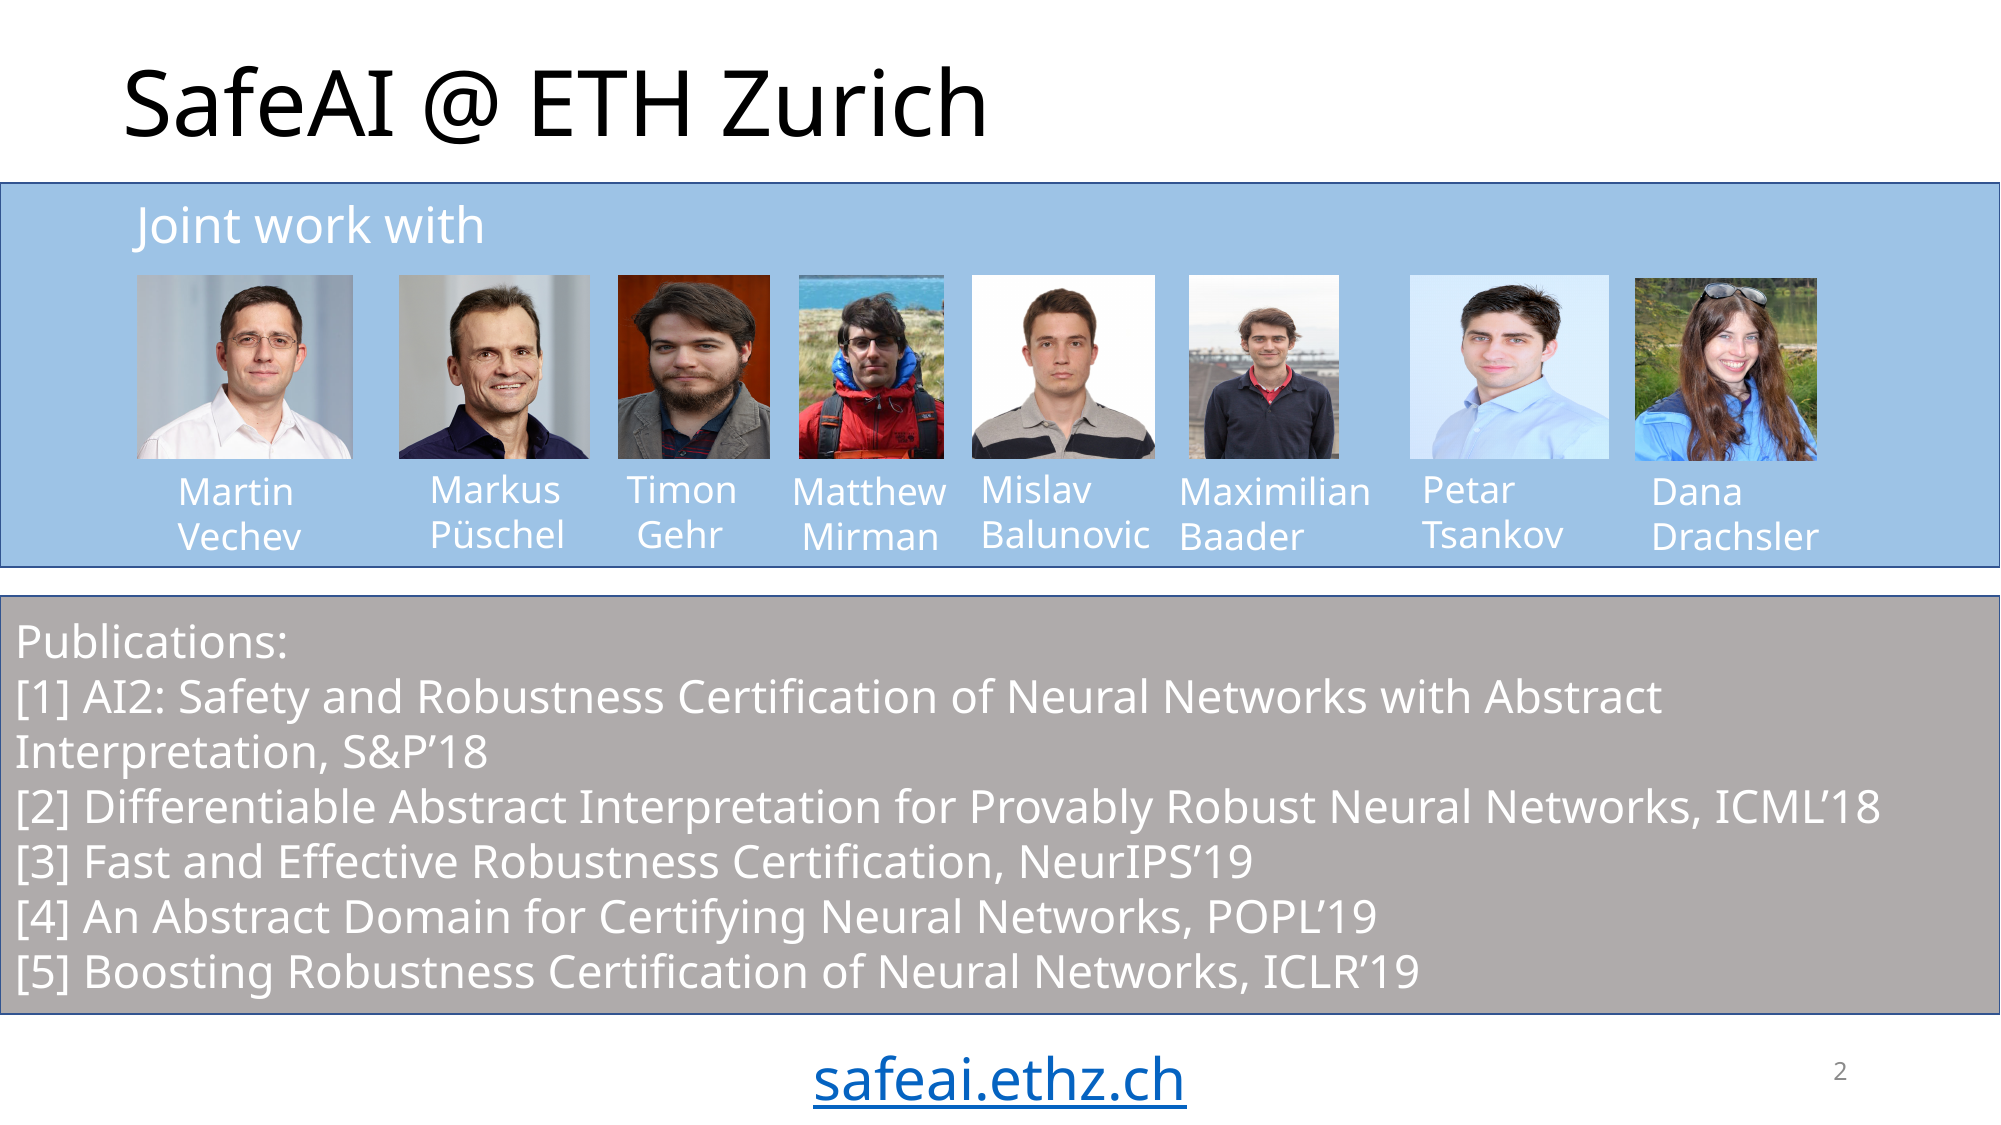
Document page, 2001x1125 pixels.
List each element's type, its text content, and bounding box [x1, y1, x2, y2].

text_box safeai.ethz.ch [0, 1034, 2000, 1125]
text_box Dana Drachsler [1636, 460, 1835, 566]
text_box Martin Vechev [162, 460, 317, 566]
text_box Markus Püschel [414, 459, 581, 564]
picture [1635, 278, 1817, 462]
text_box Publications: [1] AI2: Safety and Robustness Certification of Neural Networks with Abstract Interpretation, S&P’18 [2] Differentiable Abstract Interpretation for Provably Robust Neural Networks, ICML’18 [3] Fast and Effective Robustness Certification, NeurIPS’19 [4] An Abstract Domain for Certifying Neural Networks, POPL’19 [5] Boosting Robustness Certification of Neural Networks, ICLR’19 [0, 595, 2000, 1015]
picture [972, 275, 1155, 459]
text_box Mislav Balunovic [965, 459, 1166, 564]
text_box Timon Gehr [611, 459, 753, 564]
picture [137, 275, 353, 459]
text_box Joint work with [121, 186, 502, 262]
title SafeAI @ ETH Zurich [107, 0, 1833, 216]
text_box z [0, 182, 2000, 568]
picture [399, 275, 590, 459]
picture [1410, 275, 1609, 459]
picture [617, 275, 770, 459]
picture [799, 275, 944, 459]
text_box Petar Tsankov [1407, 459, 1579, 564]
text_box Matthew Mirman [776, 460, 962, 566]
text_box Maximilian Baader [1163, 460, 1387, 566]
picture [1189, 275, 1339, 459]
